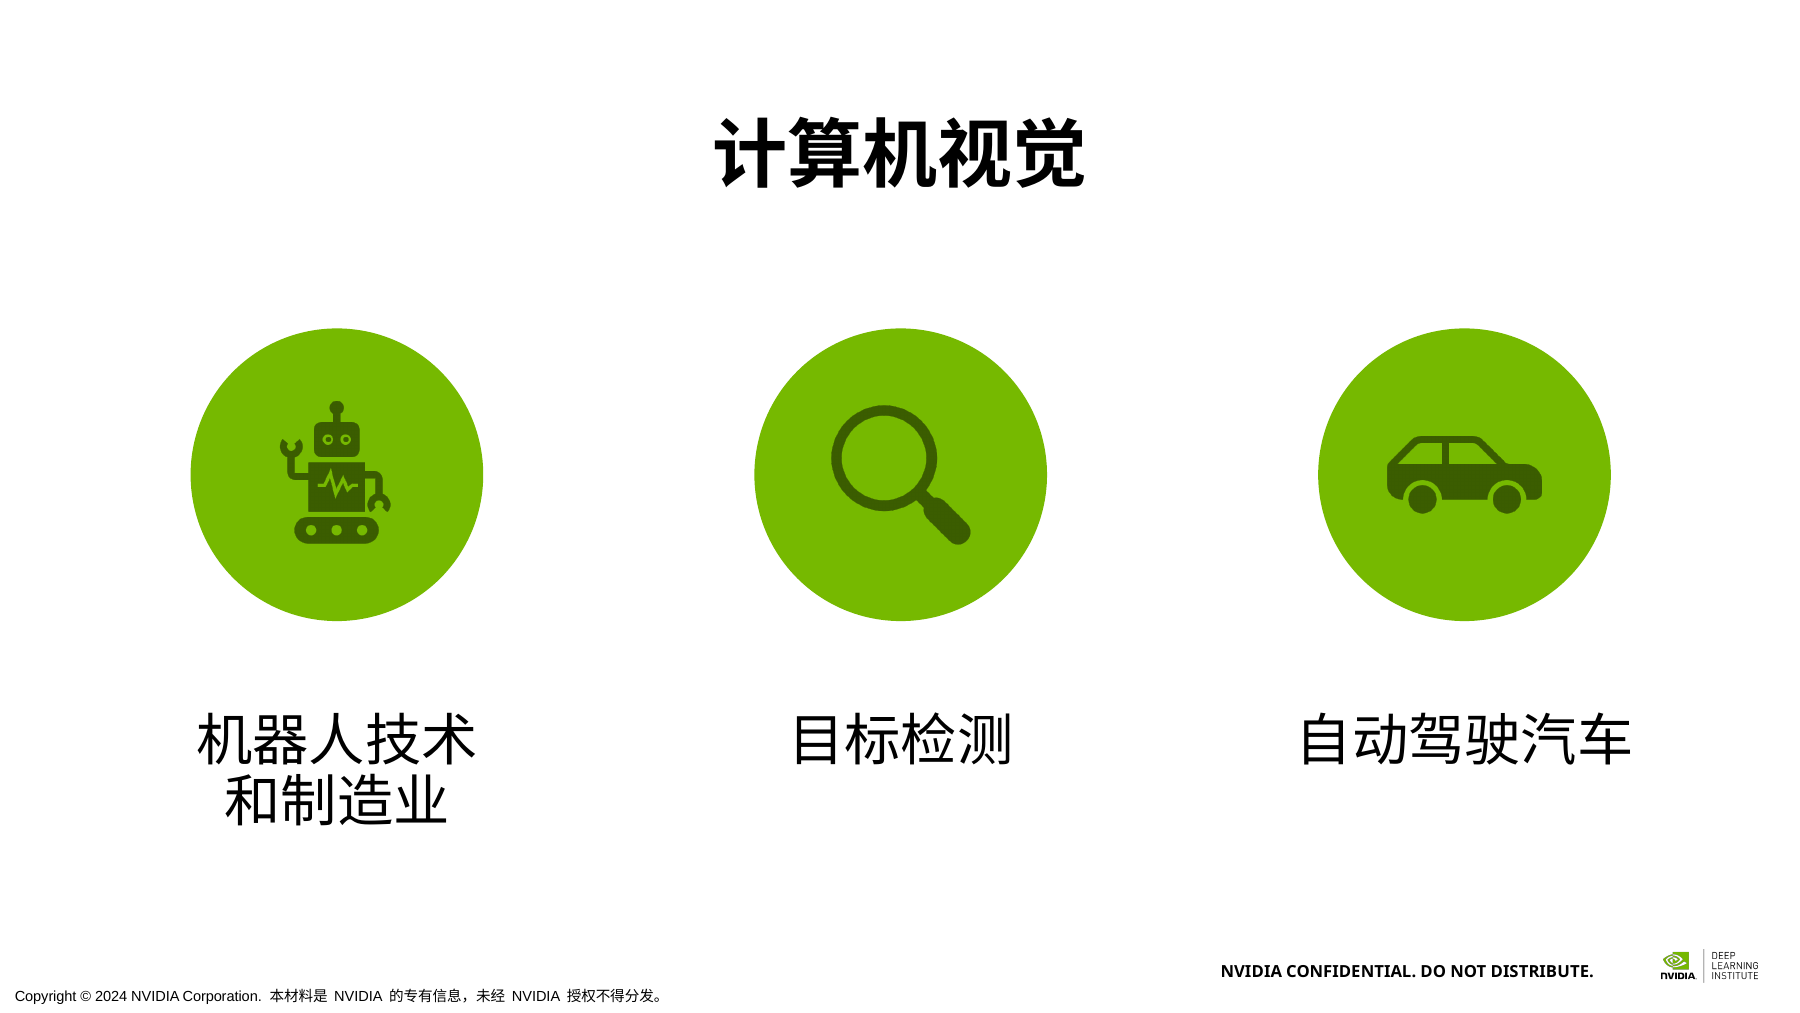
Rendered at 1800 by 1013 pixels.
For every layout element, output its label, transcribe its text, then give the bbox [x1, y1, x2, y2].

text_box Copyright © 2024 NVIDIA Corporation. 本材料是 NVIDIA 的专有信息，未经 NVIDIA 授权不得分发。 [0, 979, 680, 1012]
picture [1661, 949, 1758, 983]
title 计算机视觉 [81, 108, 1719, 206]
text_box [96, 328, 1705, 890]
